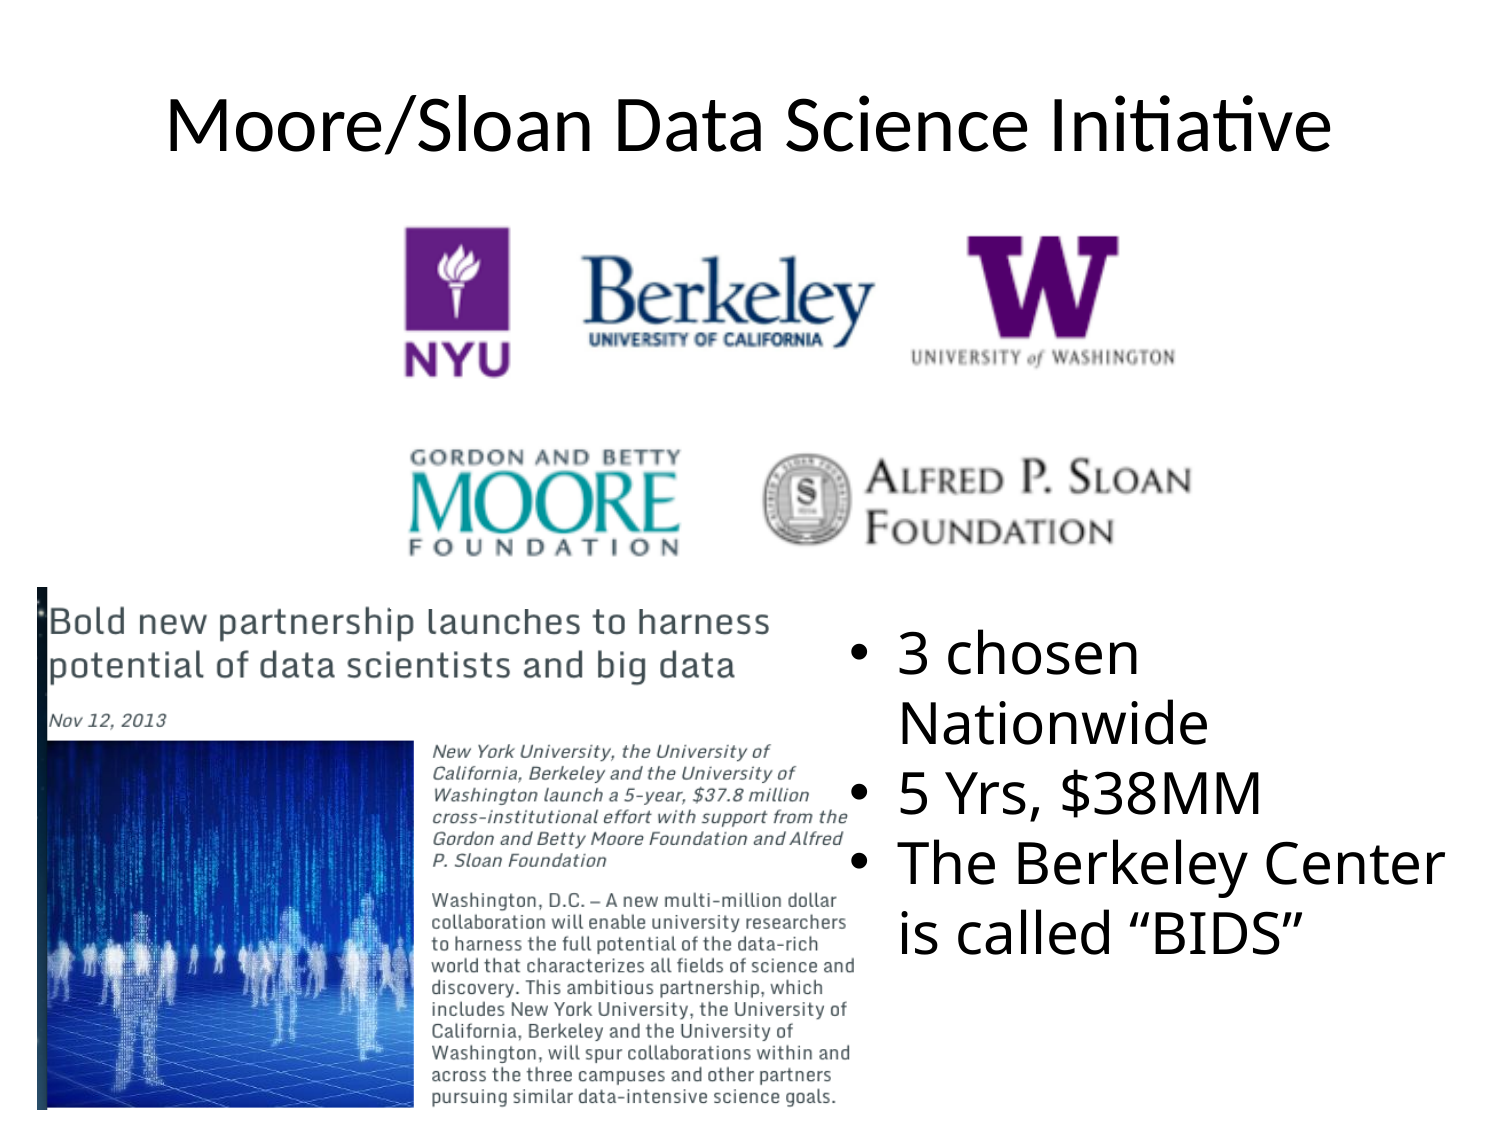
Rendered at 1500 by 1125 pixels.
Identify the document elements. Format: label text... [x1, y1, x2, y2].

picture [37, 218, 1231, 1110]
text_box 3 chosen Nationwide 5 Yrs, $38MM The Berkeley Center is called “BIDS” [866, 608, 1463, 974]
title Moore/Sloan Data Science Initiative [75, 24, 1425, 213]
